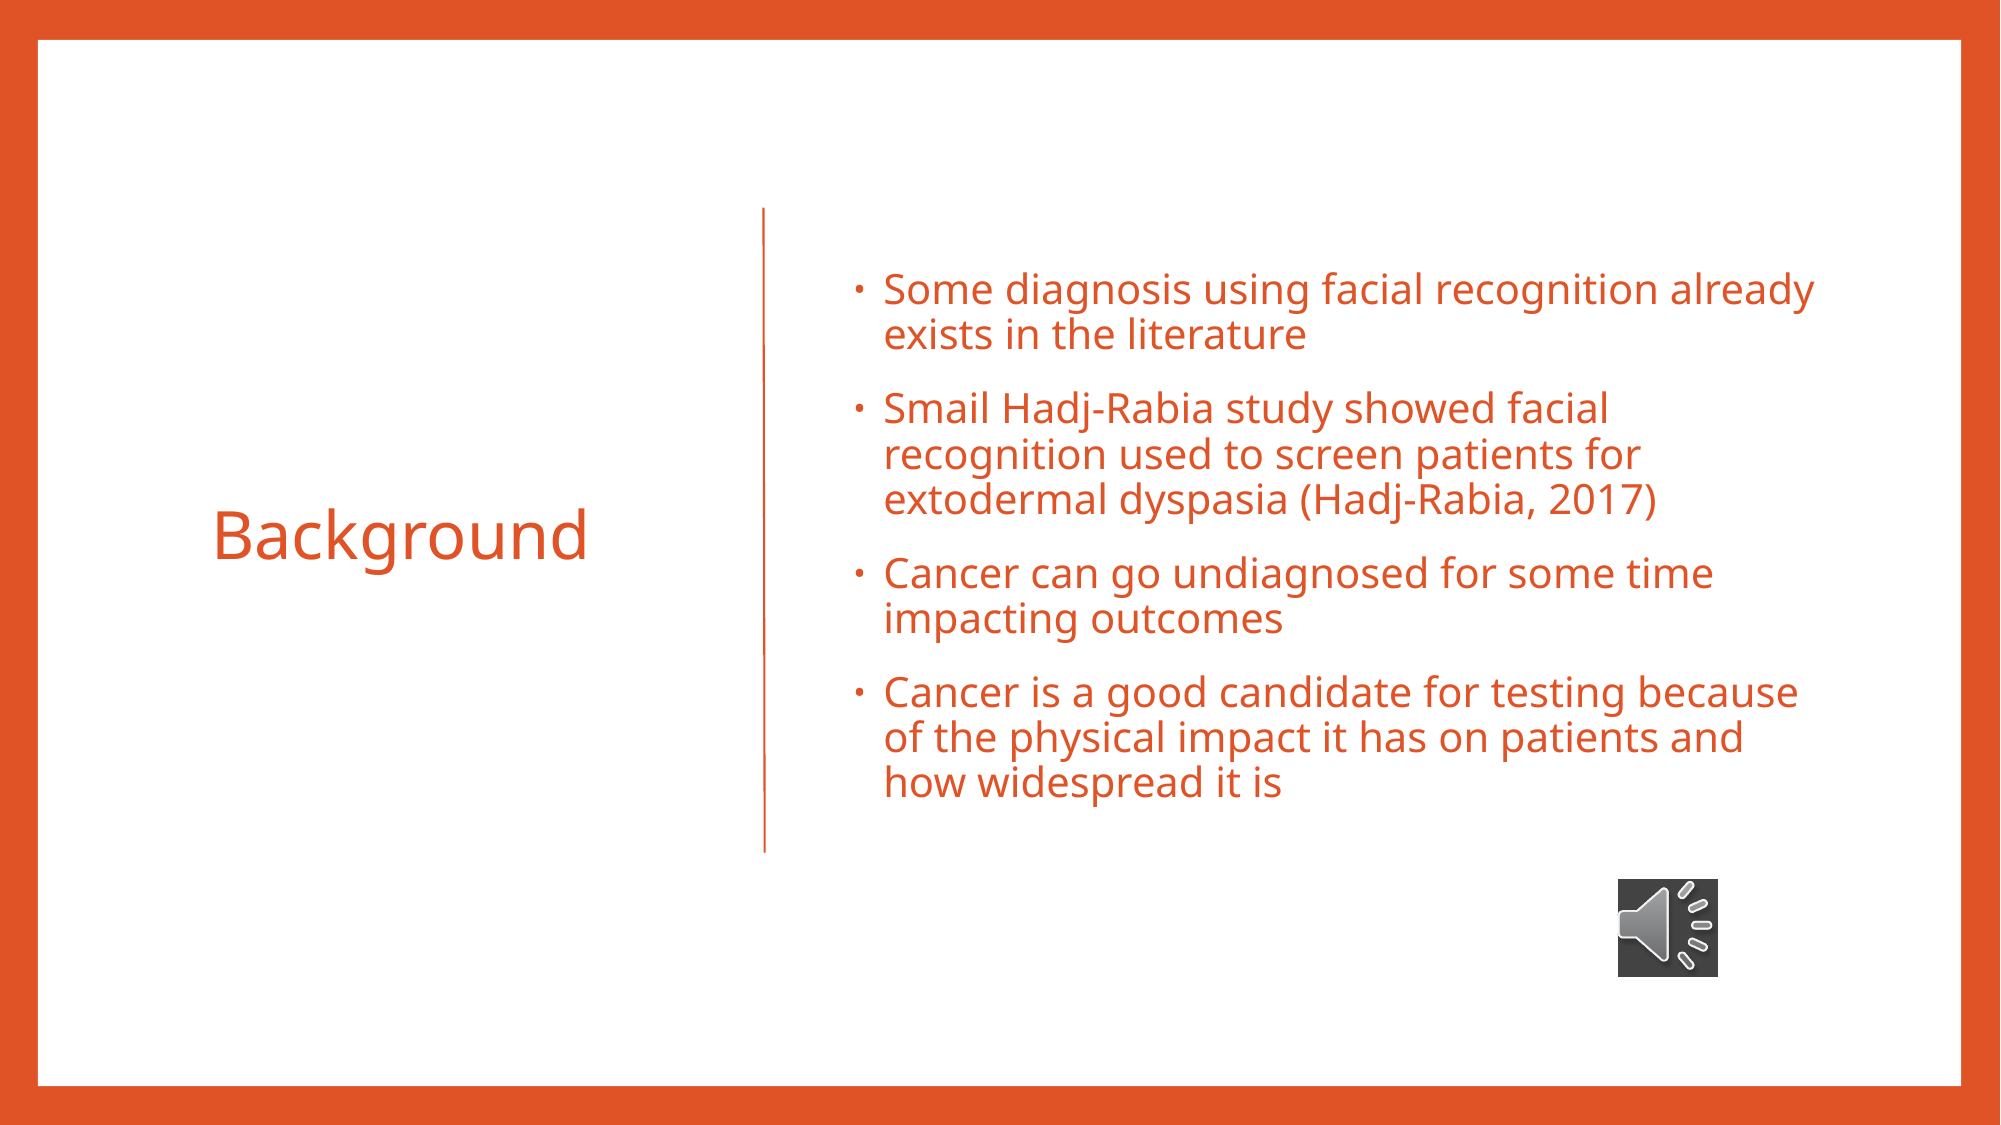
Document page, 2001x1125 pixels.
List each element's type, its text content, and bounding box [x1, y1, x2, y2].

title Background [105, 105, 697, 970]
text_box [0, 0, 2000, 1125]
text_box [36, 38, 1963, 1088]
list Some diagnosis using facial recognition already exists in the literature Smail Hadj-Rabia study showed facial recognition used to screen patients for extodermal dyspasia (Hadj-Rabia, 2017) Cancer can go undiagnosed for some time impacting outcomes Cancer is a good candidate for testing because of the physical impact it has on patients and how widespread it is [830, 105, 1844, 970]
picture [1616, 877, 1719, 979]
